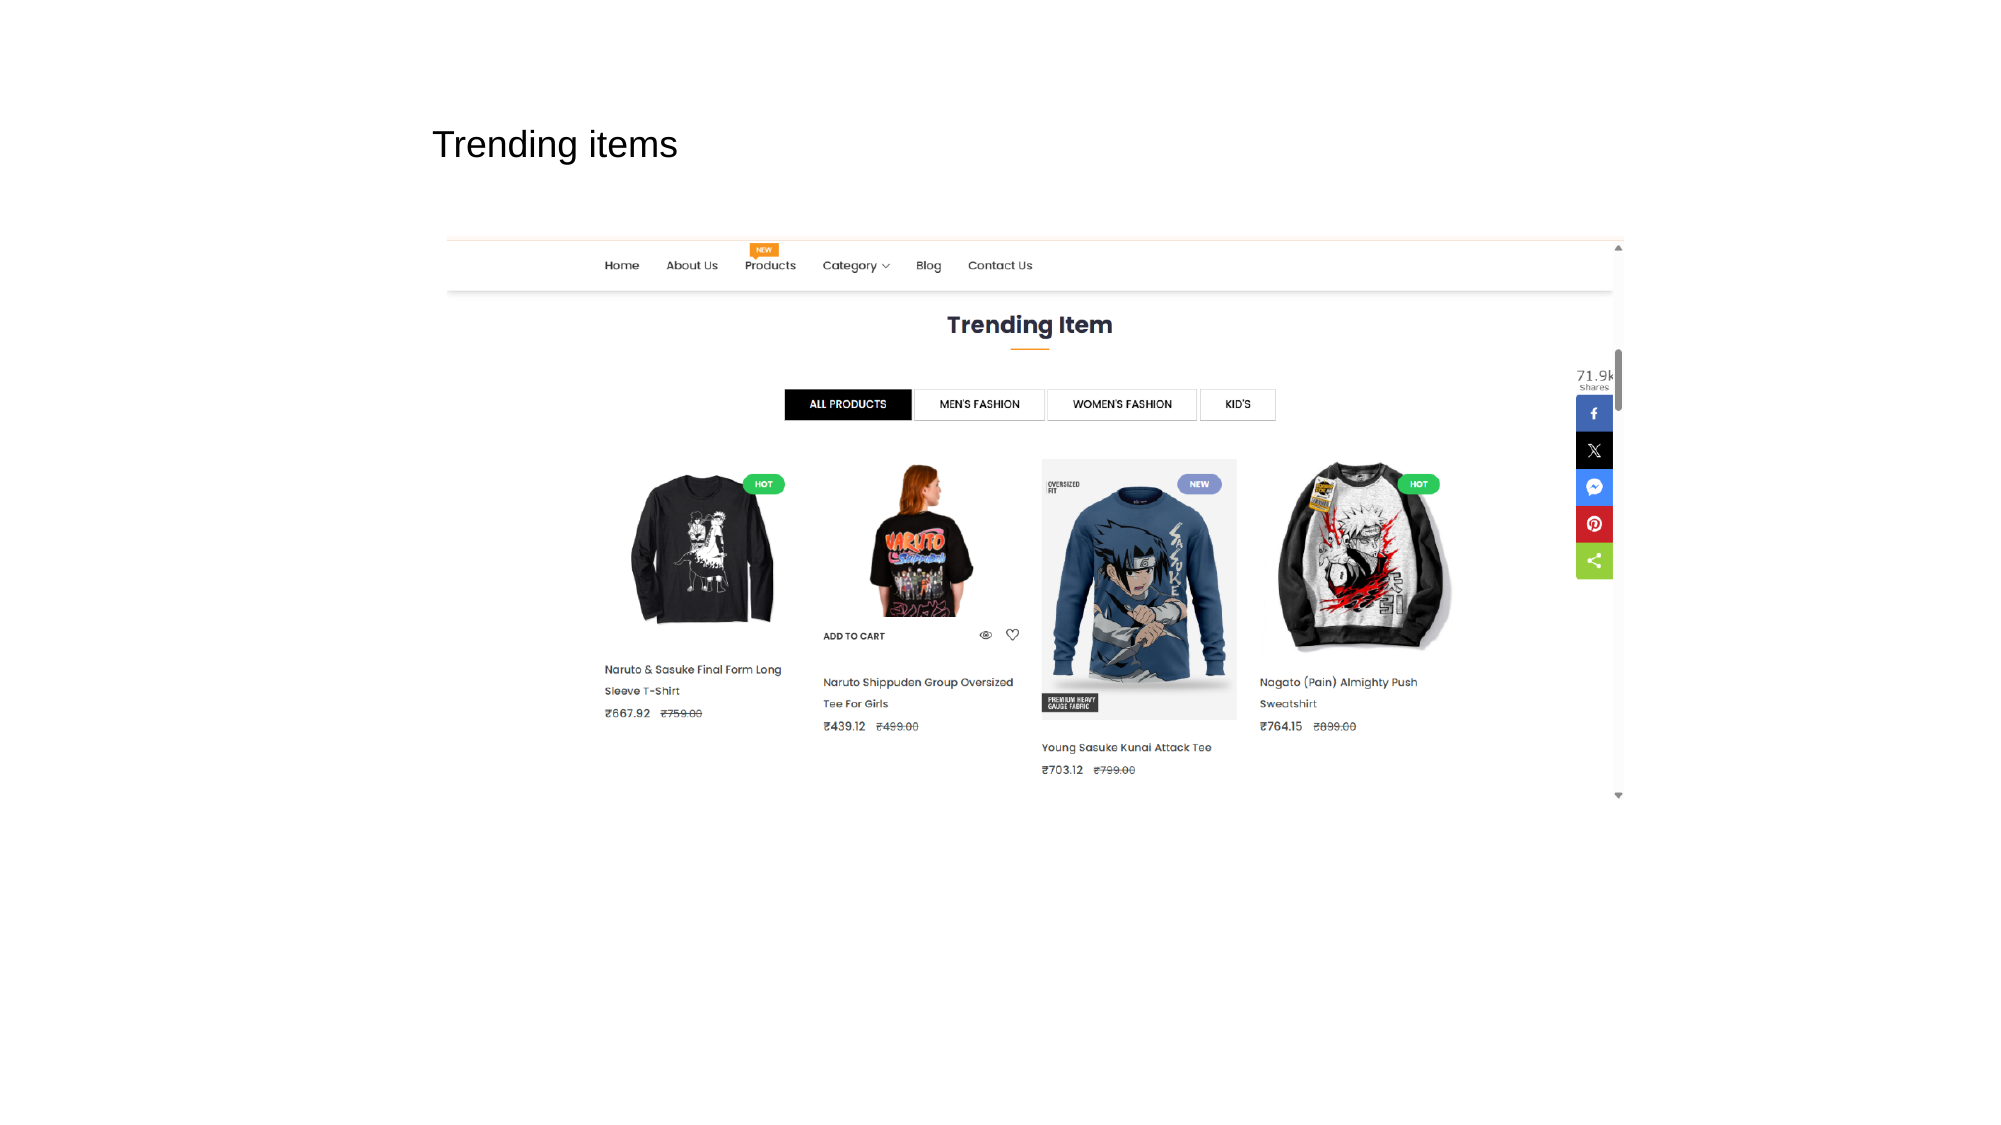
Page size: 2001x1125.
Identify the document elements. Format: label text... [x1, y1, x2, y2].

picture [447, 235, 1624, 801]
text_box Trending items [417, 112, 1418, 173]
